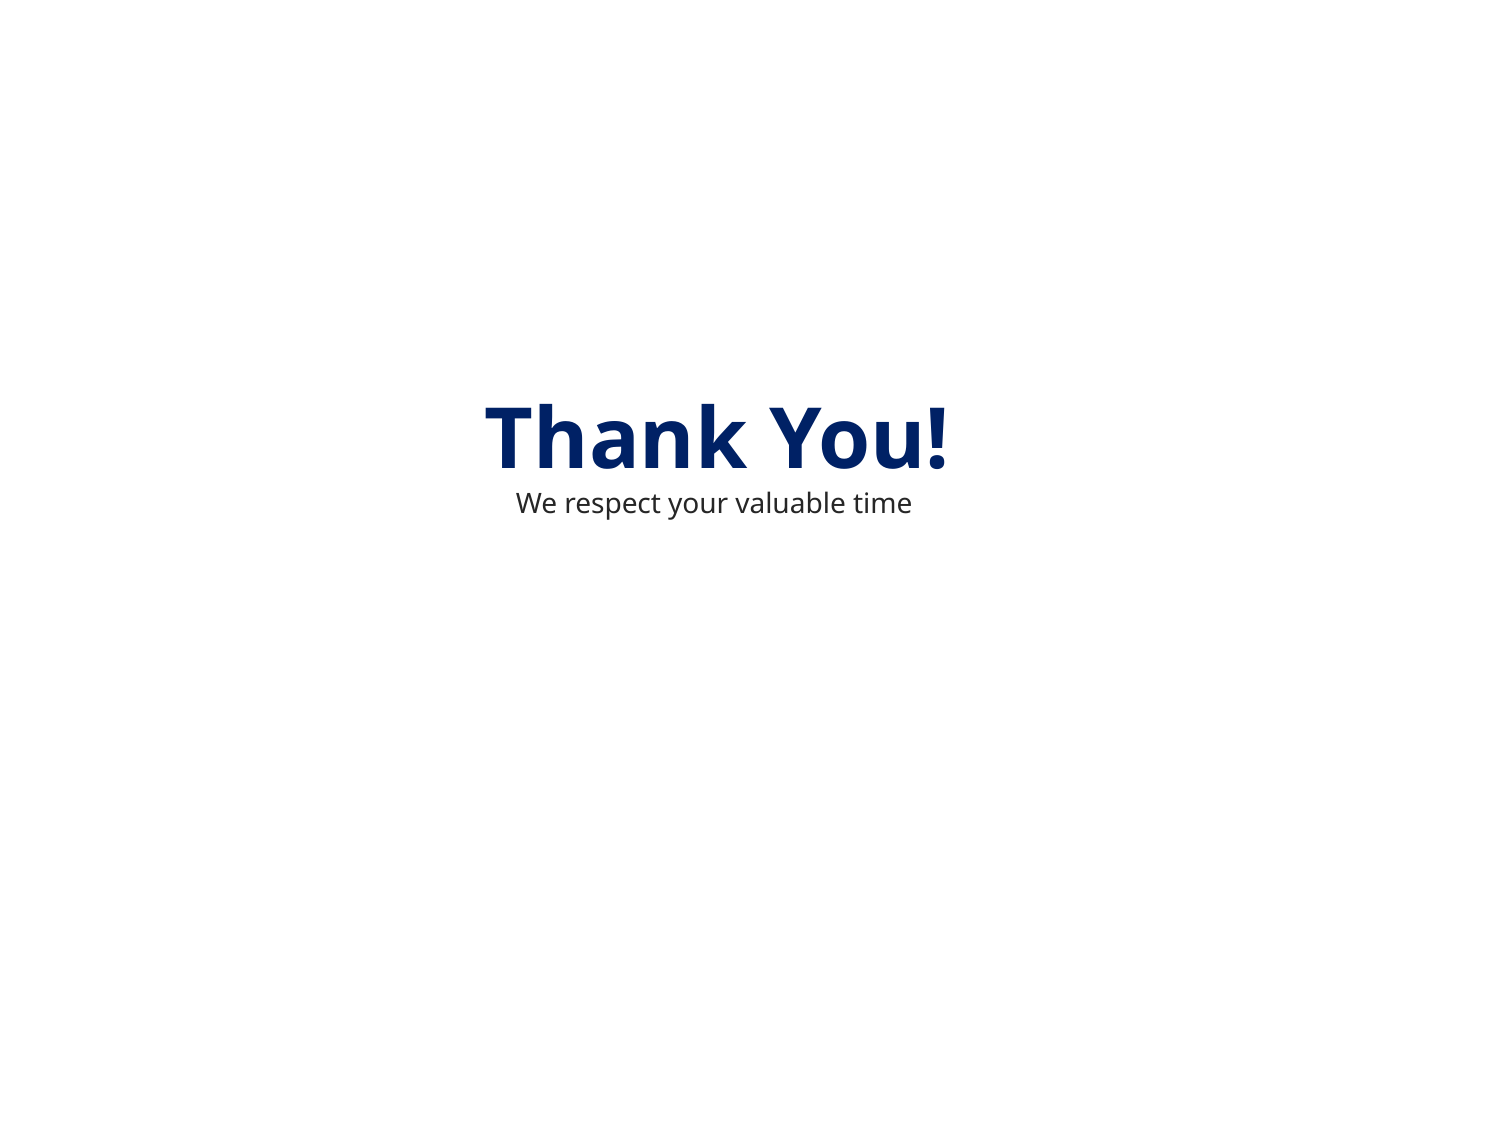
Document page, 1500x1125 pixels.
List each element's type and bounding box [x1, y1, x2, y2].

text_box [171, 376, 1264, 662]
